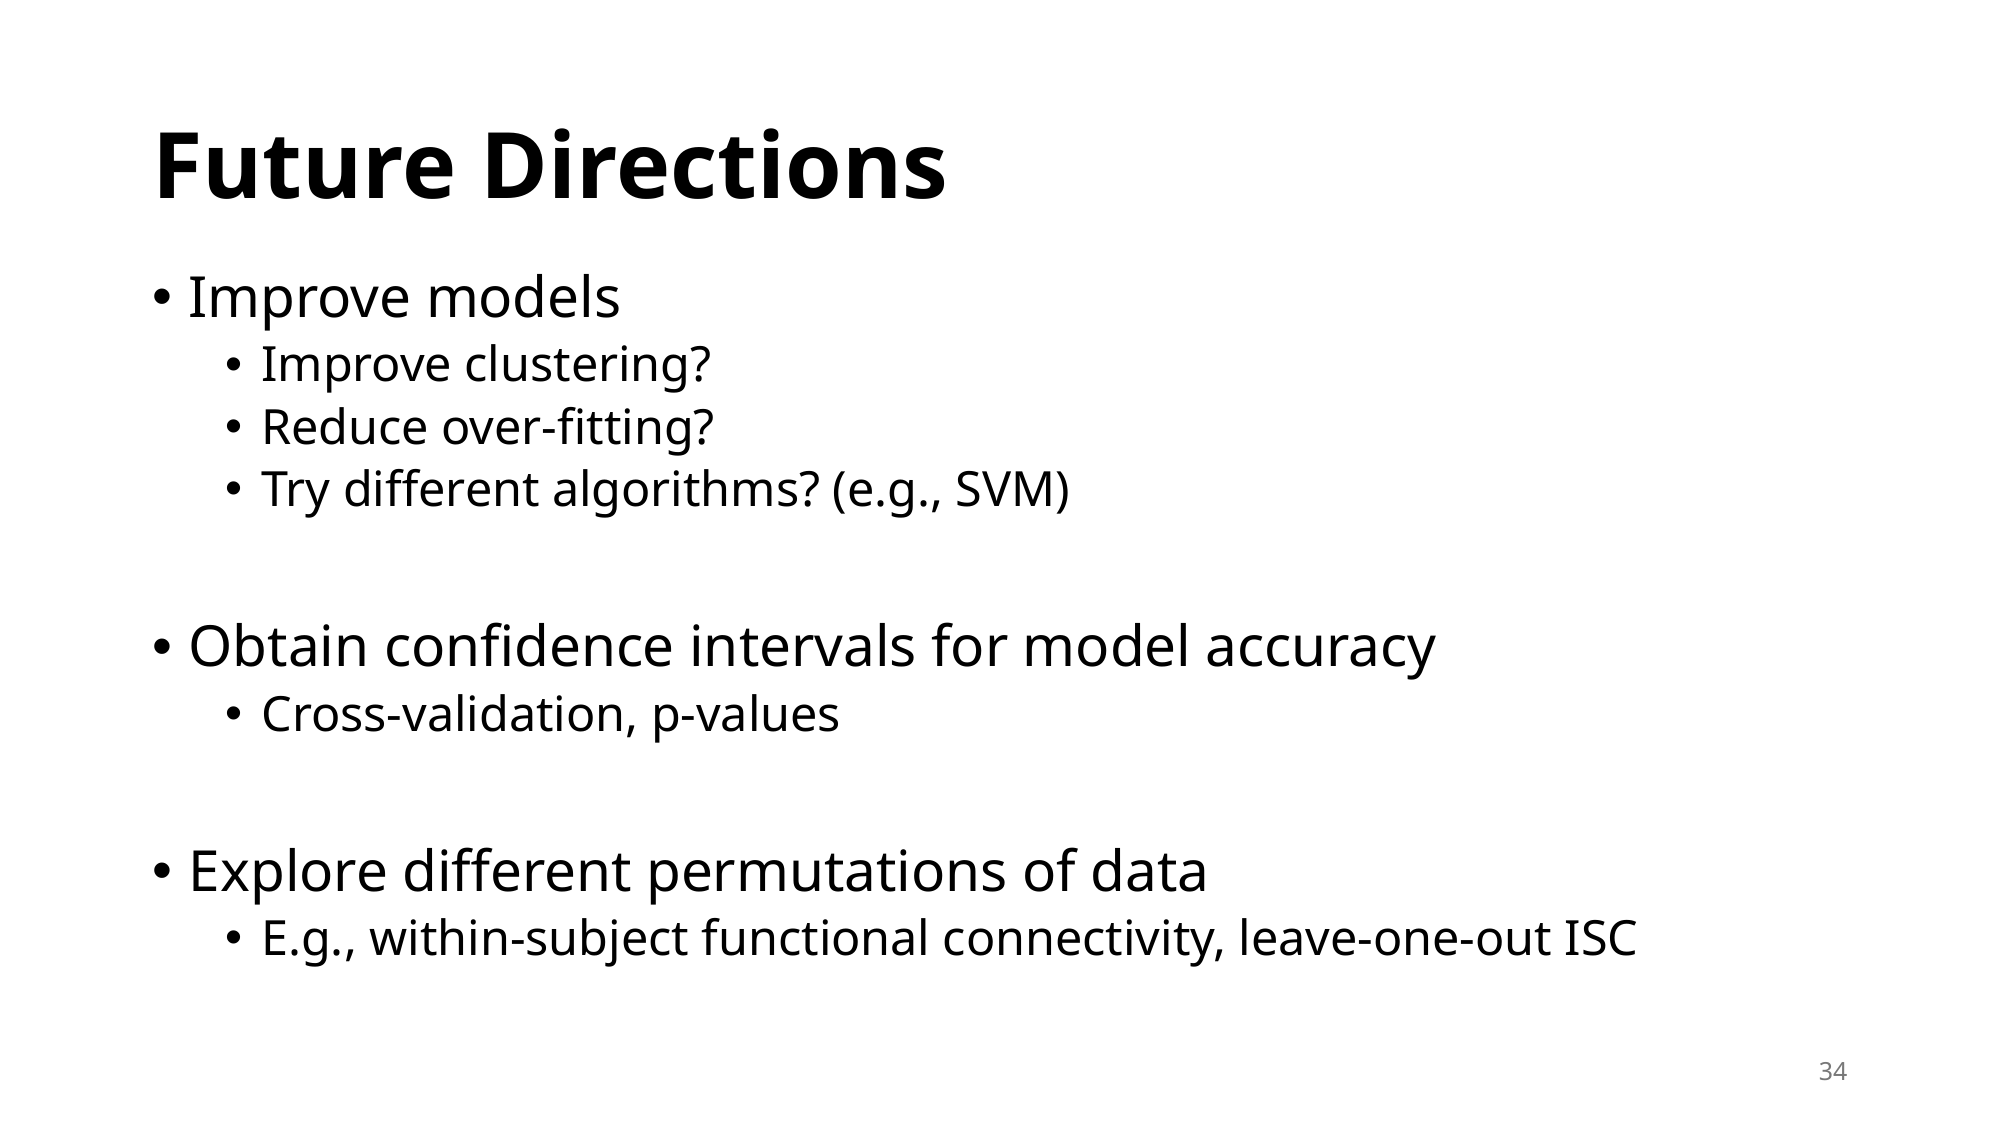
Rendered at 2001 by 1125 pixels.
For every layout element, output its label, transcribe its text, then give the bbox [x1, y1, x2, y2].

list Improve models Improve clustering? Reduce over-fitting? Try different algorithms? (e.g., SVM) Obtain confidence intervals for model accuracy Cross-validation, p-values Explore different permutations of data E.g., within-subject functional connectivity, leave-one-out ISC [137, 261, 1863, 976]
title Future Directions [137, 59, 1863, 261]
slide_number 34 [1412, 1042, 1863, 1103]
